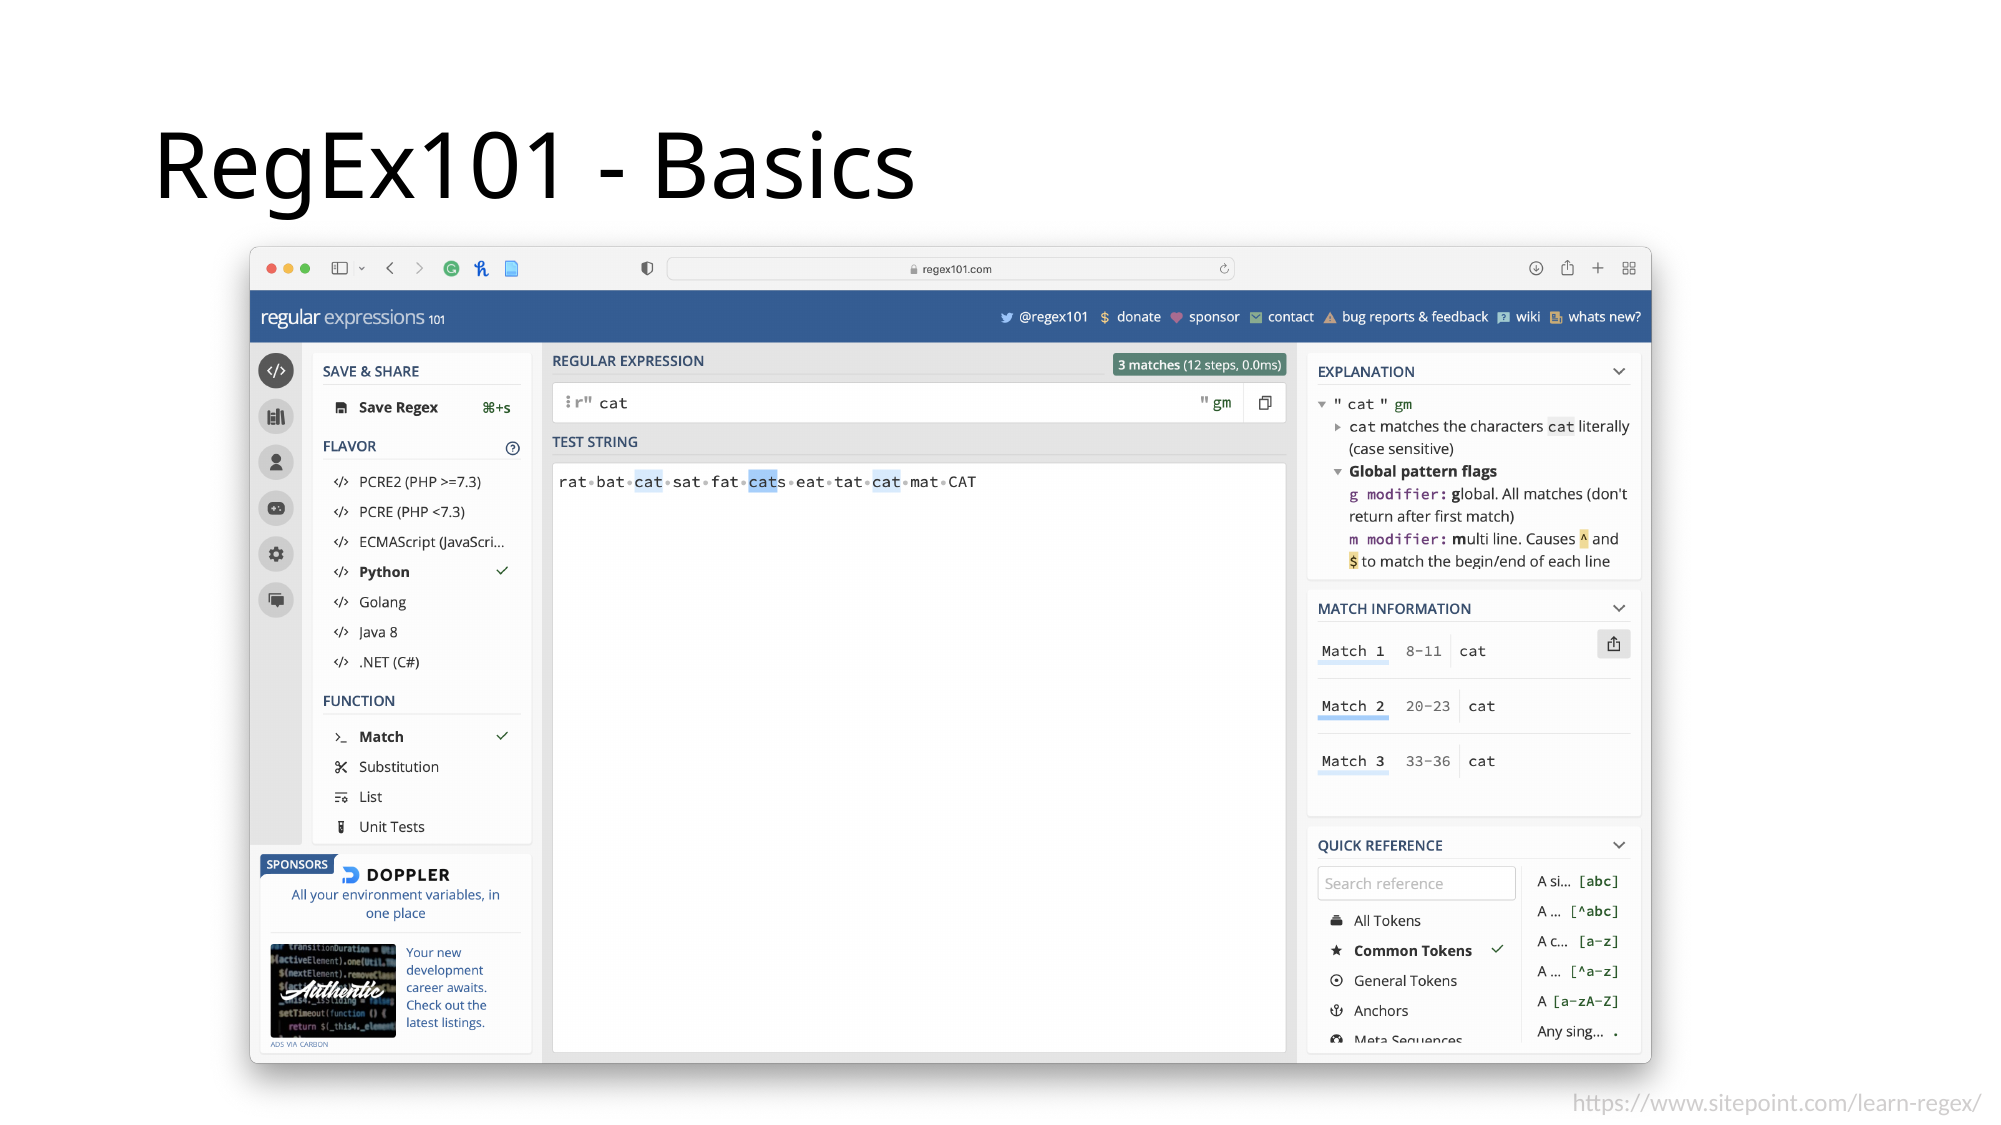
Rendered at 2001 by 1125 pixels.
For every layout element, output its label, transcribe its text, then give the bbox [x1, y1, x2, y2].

picture [203, 215, 1698, 1125]
text_box https://www.sitepoint.com/learn-regex/ [1698, 1079, 1998, 1125]
title RegEx101 - Basics [137, 59, 1863, 278]
